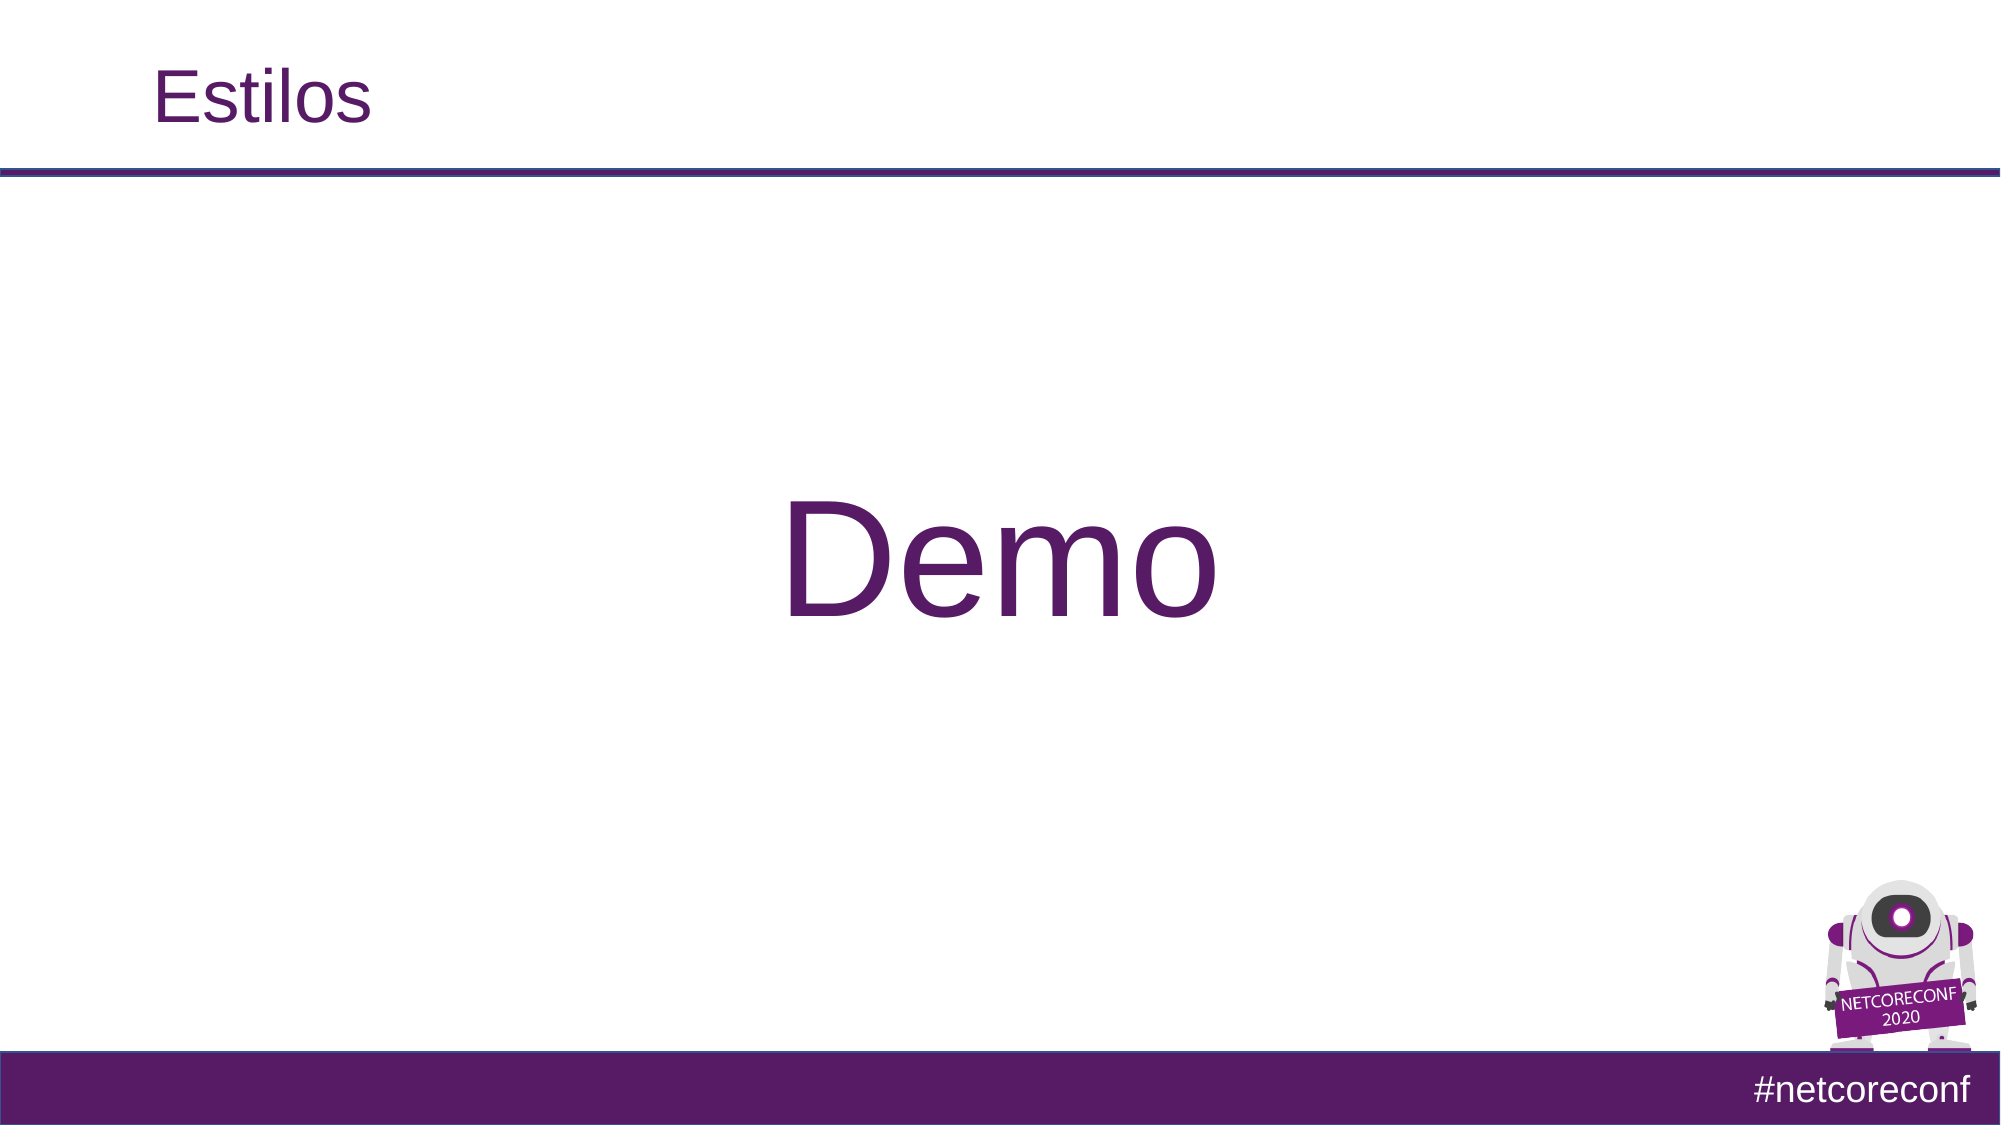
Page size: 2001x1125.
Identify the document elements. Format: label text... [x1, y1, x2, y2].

picture [1824, 880, 1977, 1051]
title Estilos [137, 20, 1863, 176]
text_box Demo [249, 460, 1750, 665]
